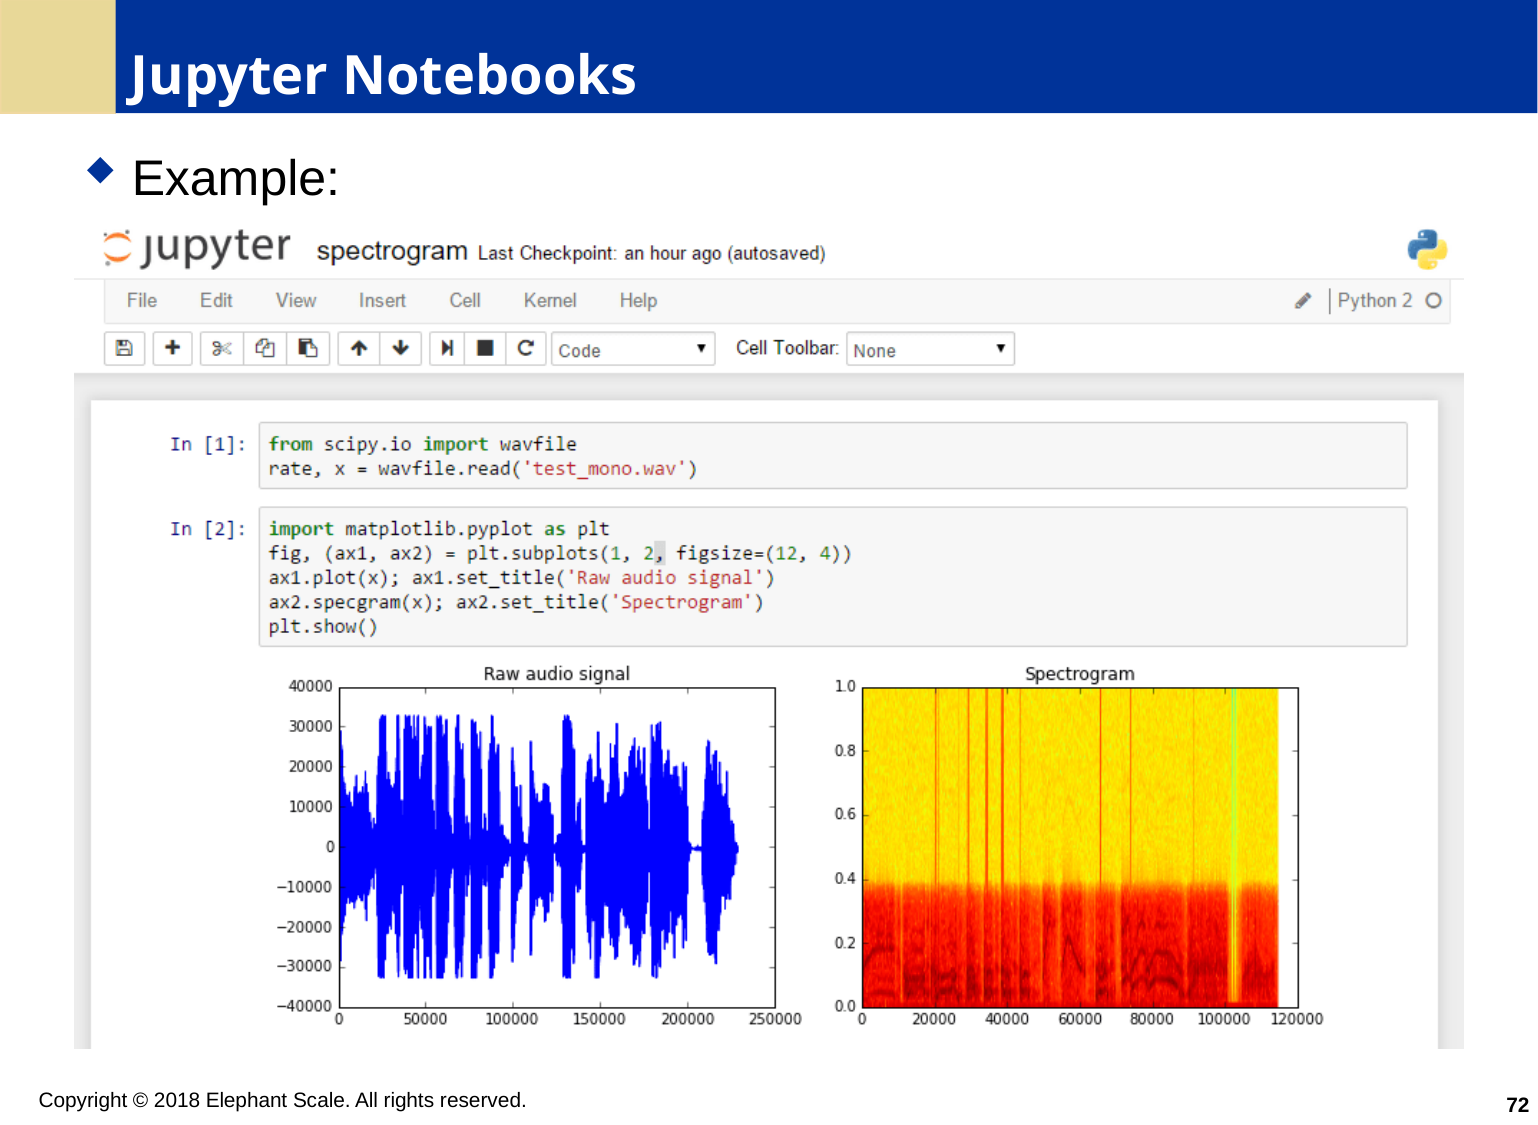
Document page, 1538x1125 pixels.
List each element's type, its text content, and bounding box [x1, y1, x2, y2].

title Jupyter Notebooks [115, 0, 1538, 114]
list Example: [68, 137, 1494, 1051]
footer Copyright © 2018 Elephant Scale. All rights reserved. [38, 1088, 932, 1112]
picture [74, 224, 1464, 1049]
picture [0, 0, 115, 114]
slide_number 72 [1439, 1079, 1530, 1117]
